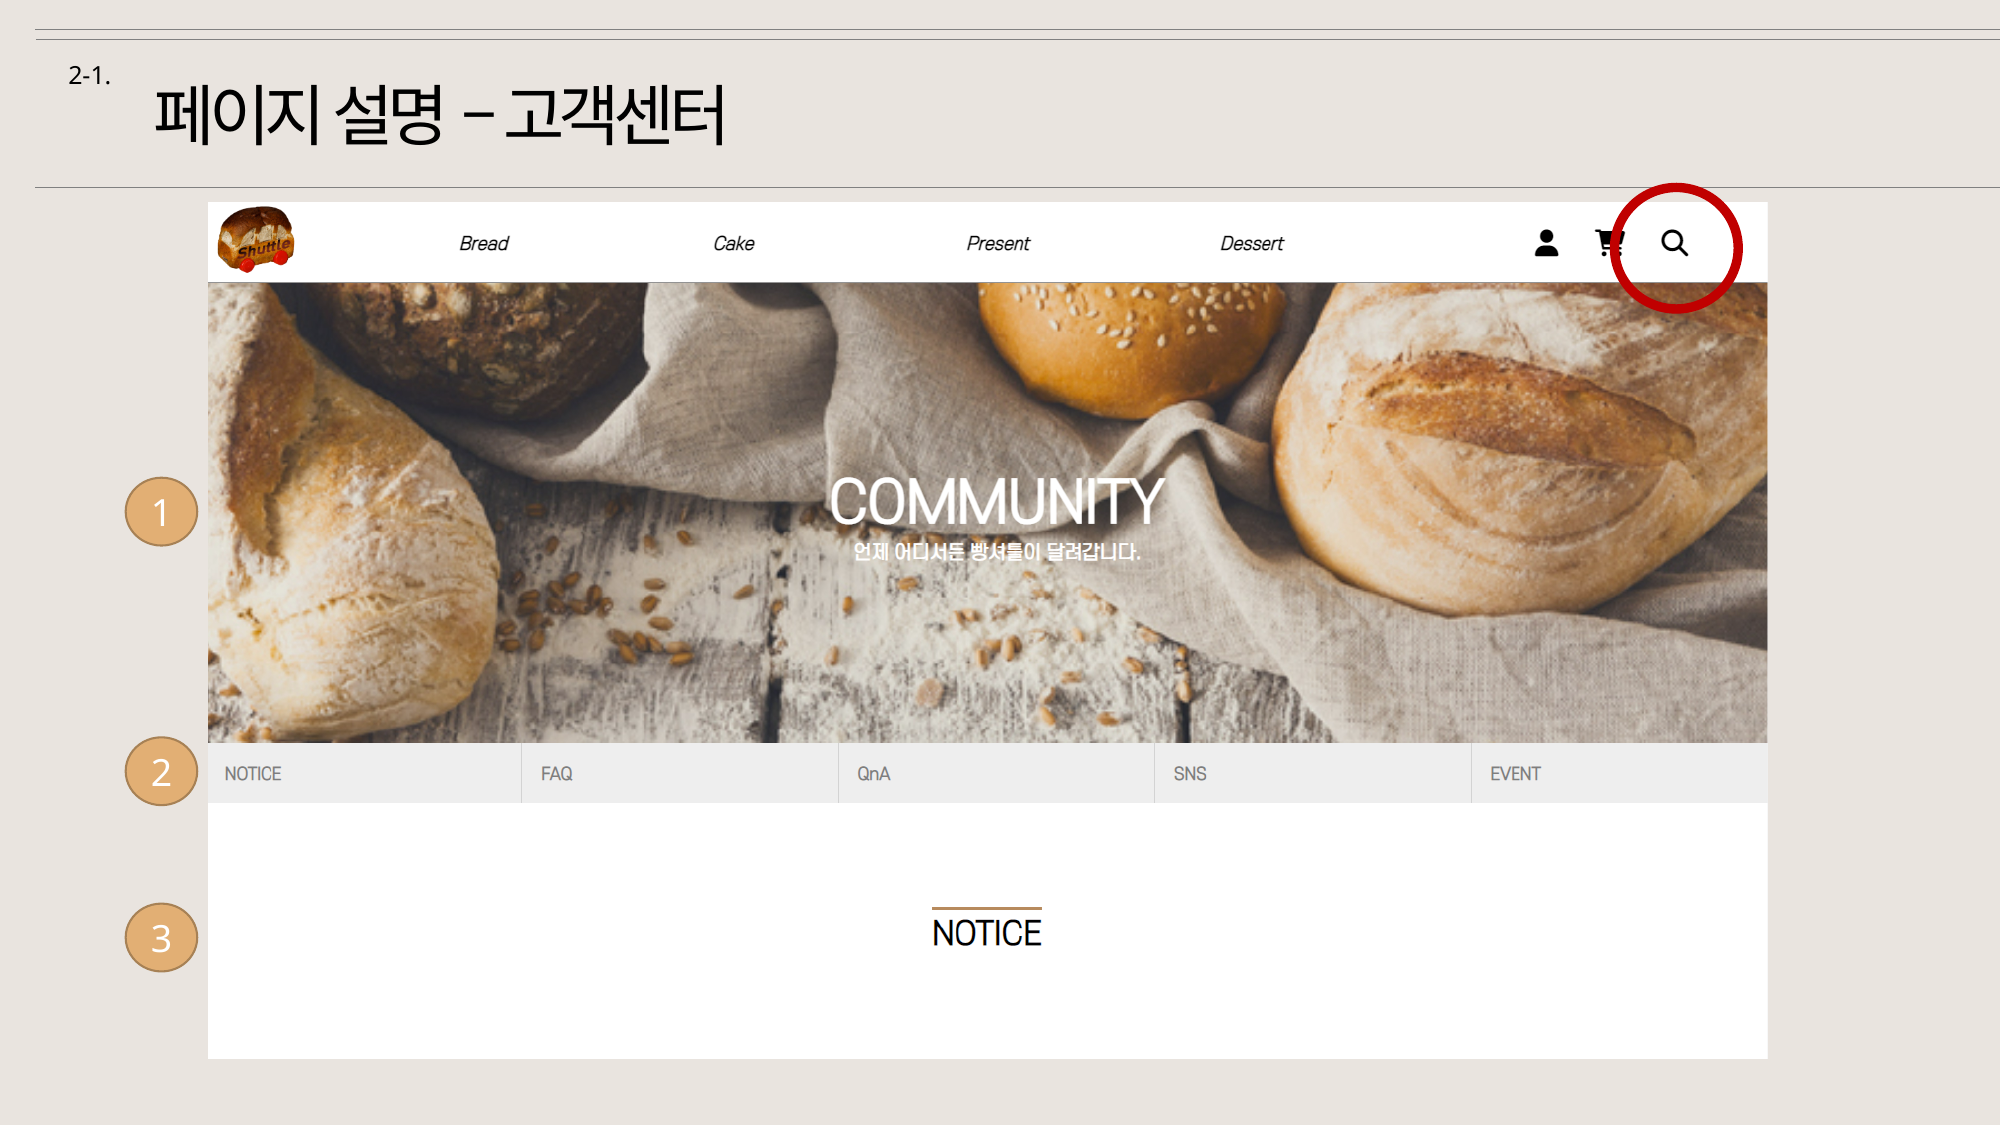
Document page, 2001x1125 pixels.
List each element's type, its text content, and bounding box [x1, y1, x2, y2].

text_box 페이지 설명 – 고객센터 [139, 66, 746, 162]
text_box 2 [124, 736, 199, 807]
text_box 2-1. [53, 52, 127, 98]
picture [208, 202, 1768, 1059]
text_box 1 [124, 476, 199, 547]
text_box [1634, 188, 1719, 202]
text_box 3 [124, 902, 199, 973]
